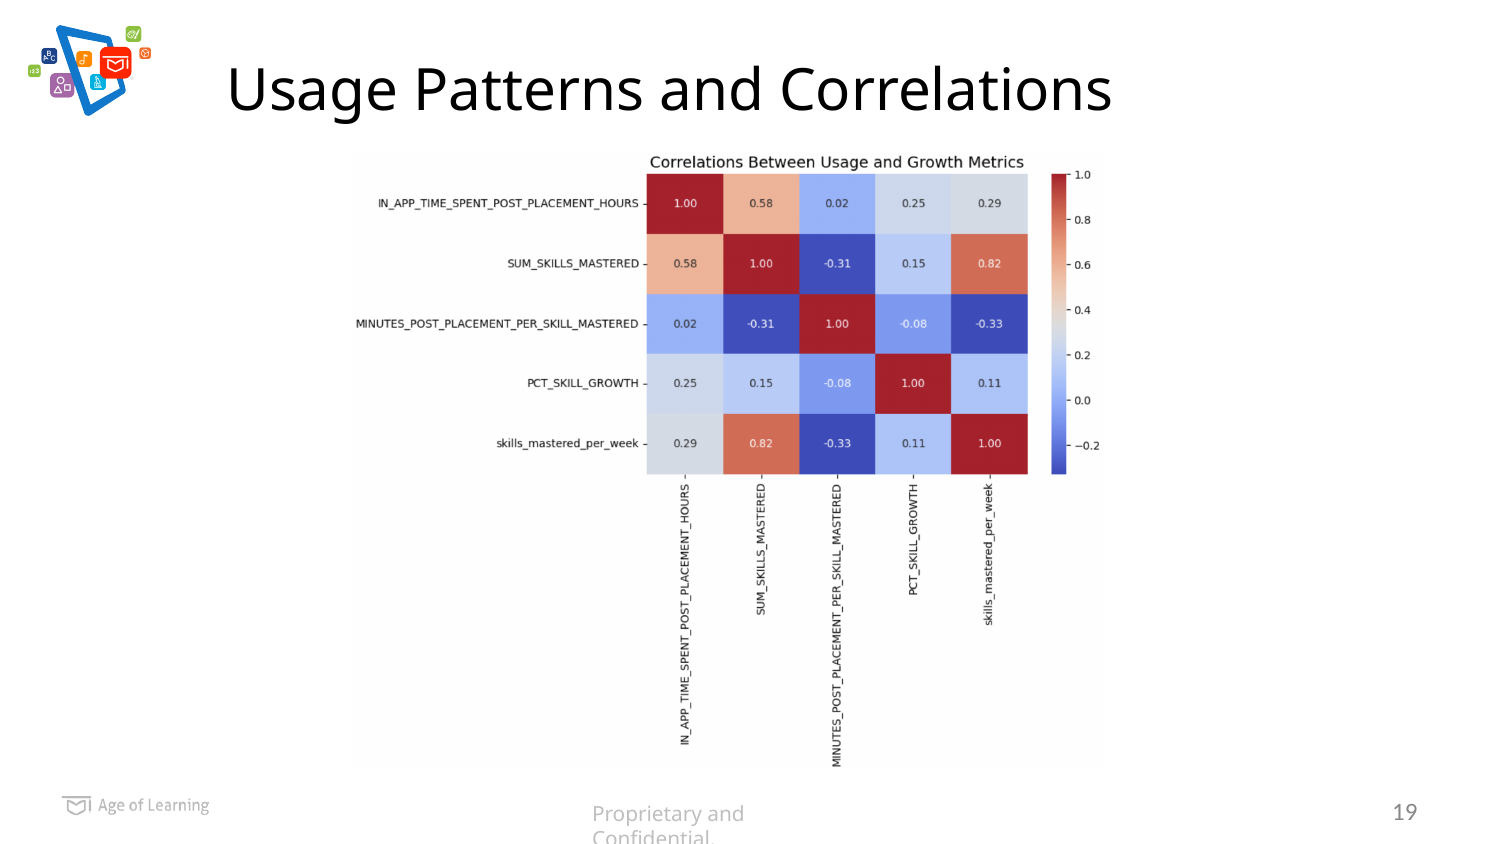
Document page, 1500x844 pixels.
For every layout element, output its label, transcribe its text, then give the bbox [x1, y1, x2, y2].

text_box Proprietary and Confidential. [577, 793, 879, 844]
picture [58, 792, 212, 819]
text_box Usage Patterns and Correlations [211, 44, 1321, 130]
picture [352, 146, 1103, 772]
picture [27, 25, 151, 116]
slide_number ‹#› [1074, 558, 1425, 844]
